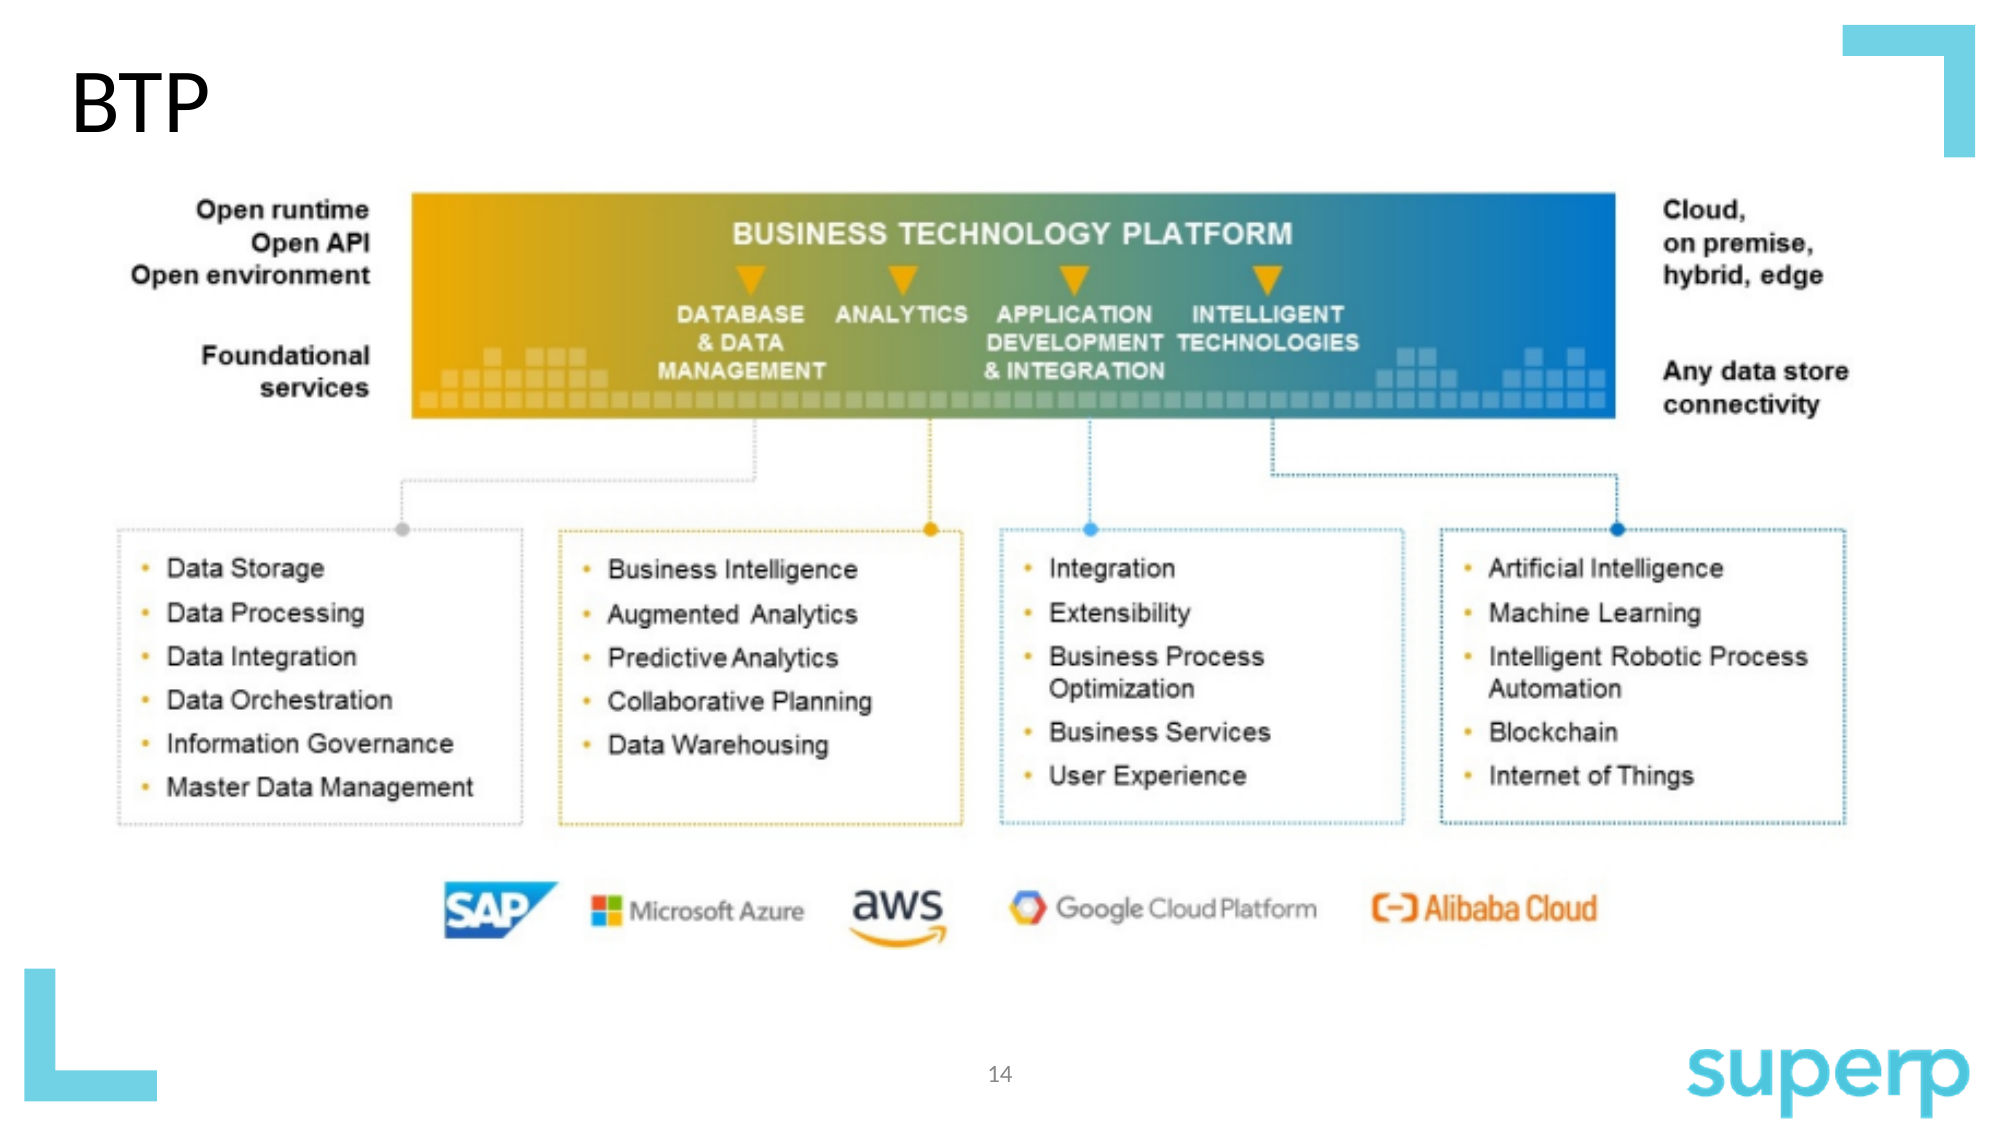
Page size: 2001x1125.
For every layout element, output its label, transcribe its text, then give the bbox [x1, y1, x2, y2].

picture [1679, 1039, 1975, 1125]
picture [78, 175, 1922, 950]
slide_number 14 [940, 1042, 1059, 1103]
title BTP [59, 1, 1934, 205]
